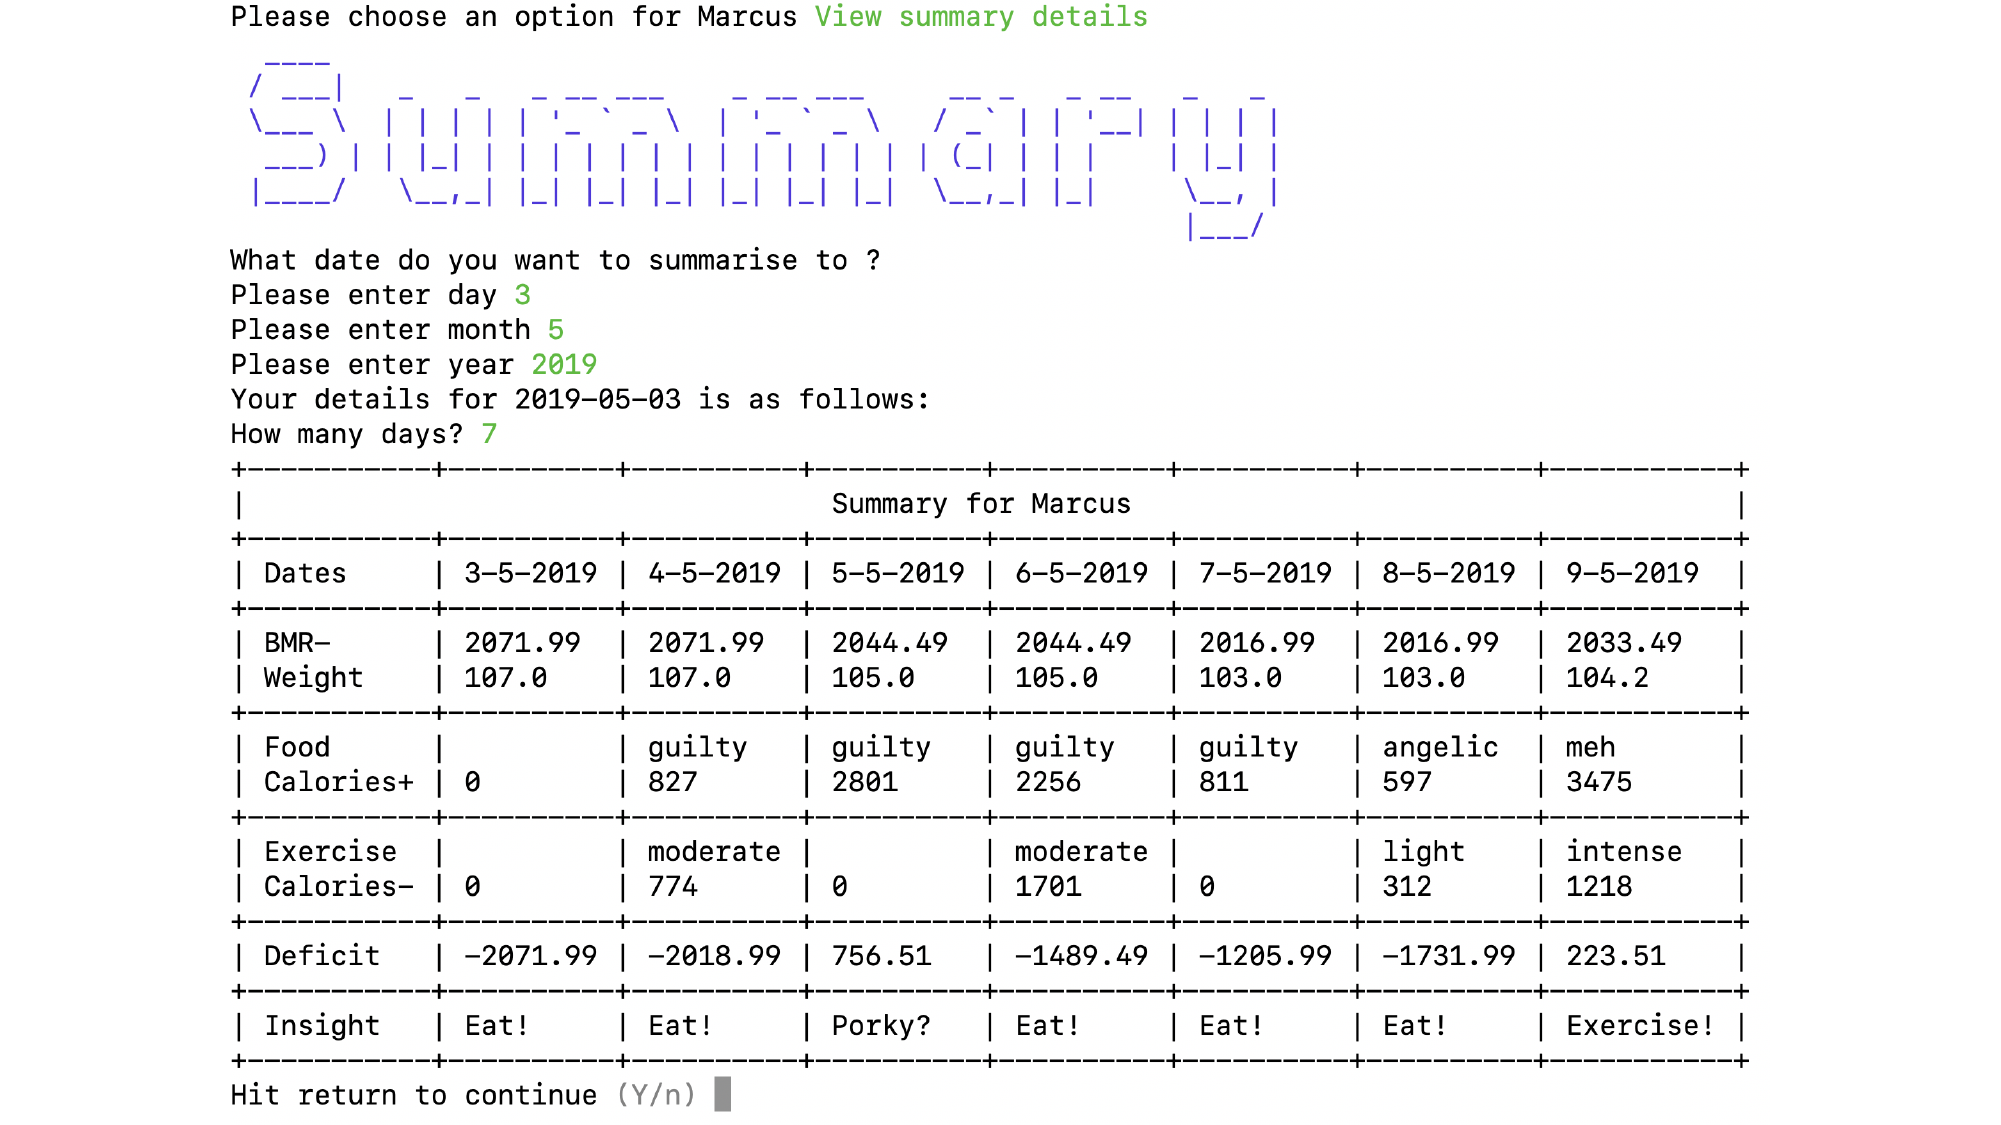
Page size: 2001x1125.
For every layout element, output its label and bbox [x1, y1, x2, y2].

picture [230, 0, 1770, 1125]
